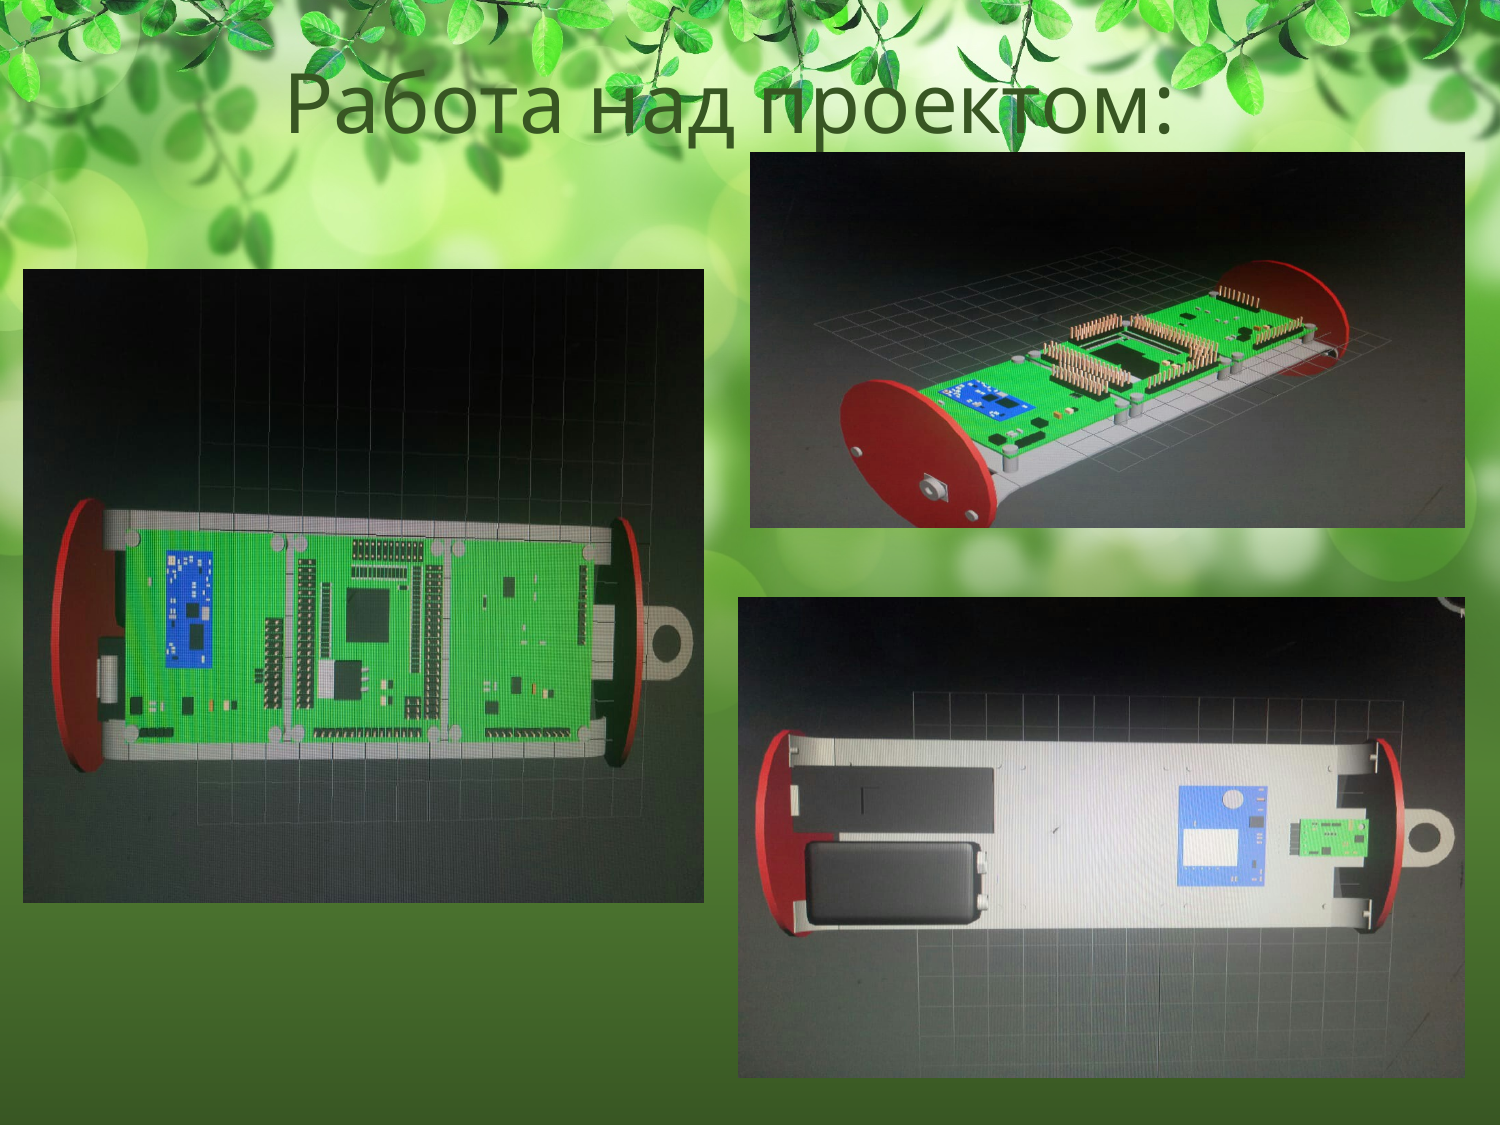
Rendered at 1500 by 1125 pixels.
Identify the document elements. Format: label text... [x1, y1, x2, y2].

title Работа над проектом: [58, 0, 1402, 248]
picture [738, 597, 1465, 1079]
picture [0, 0, 1500, 903]
